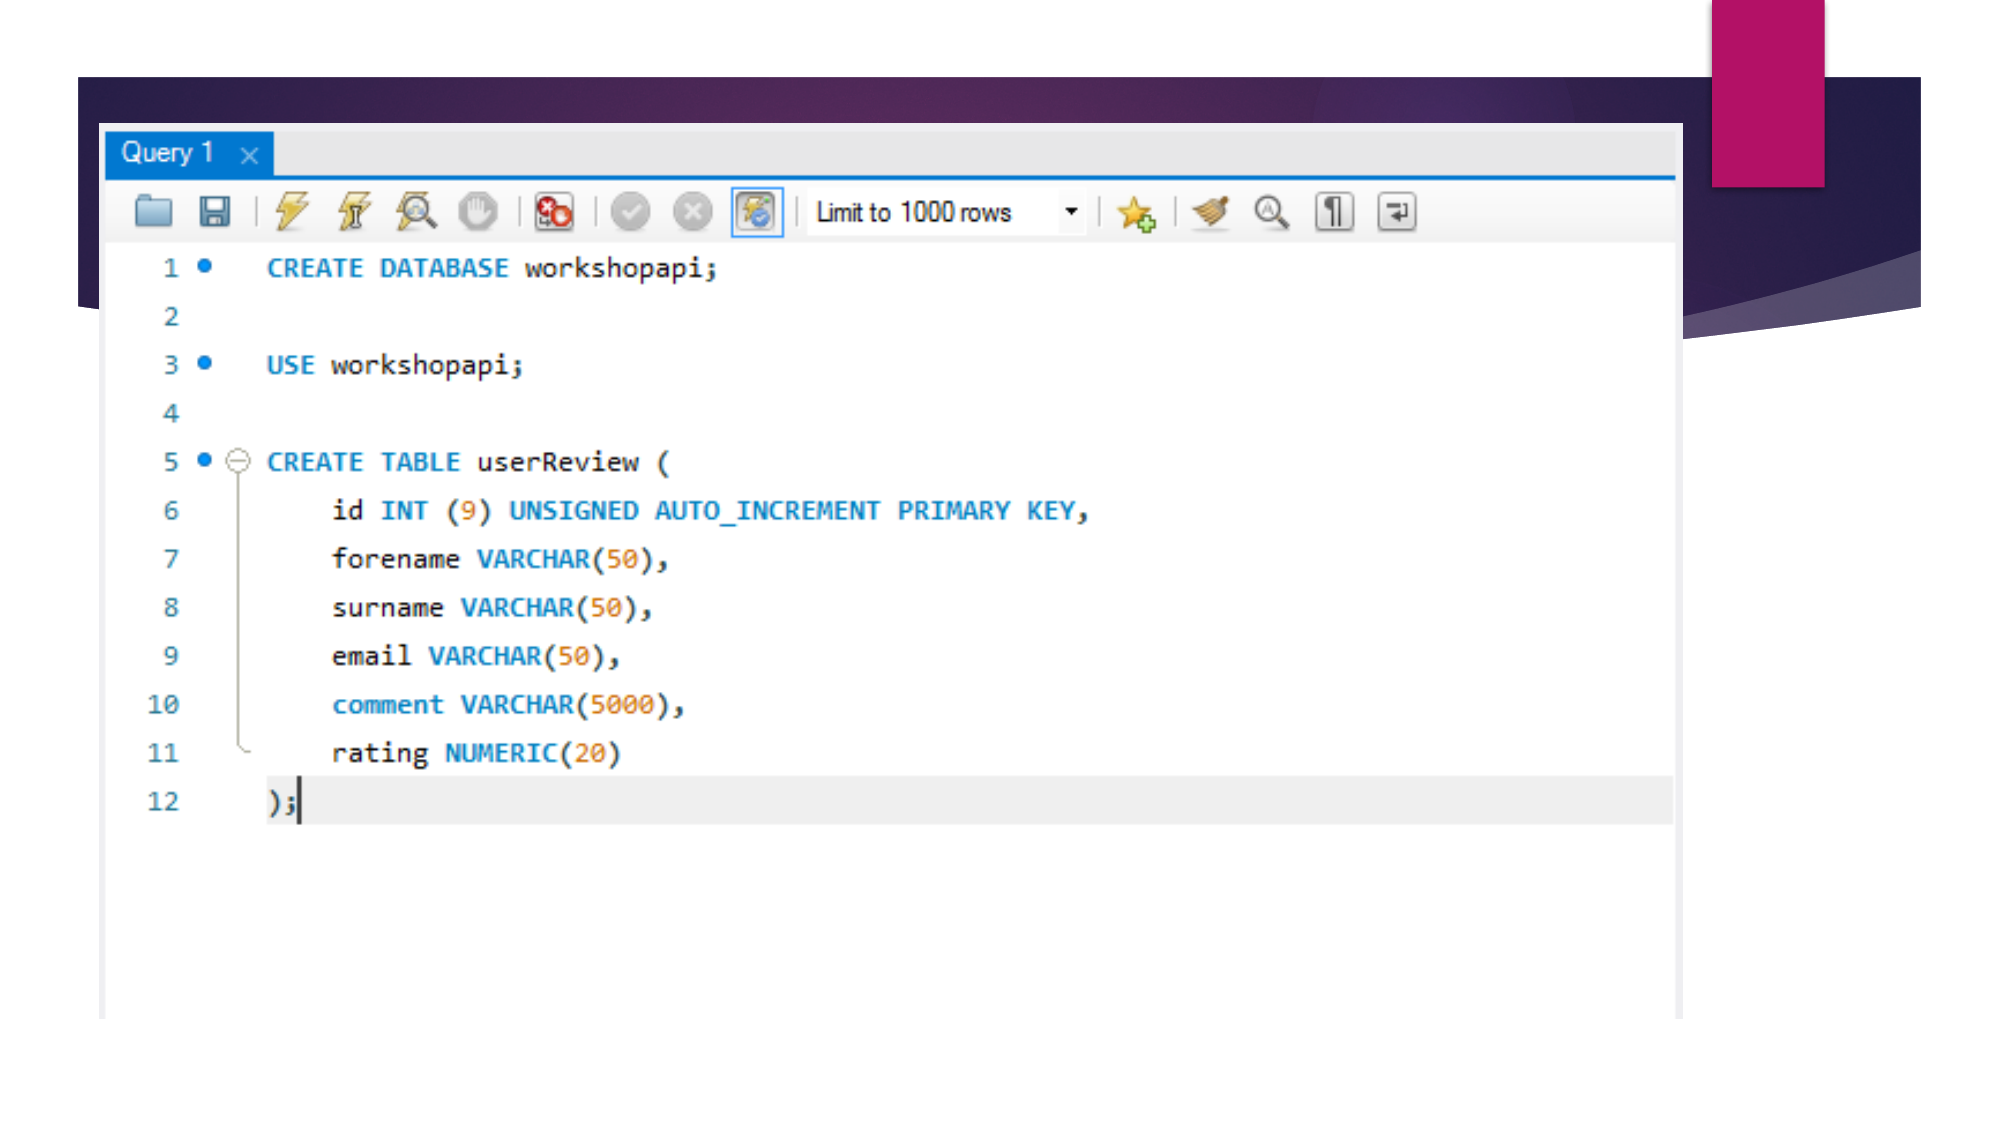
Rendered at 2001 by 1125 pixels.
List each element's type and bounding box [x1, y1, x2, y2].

list [99, 122, 1683, 1019]
